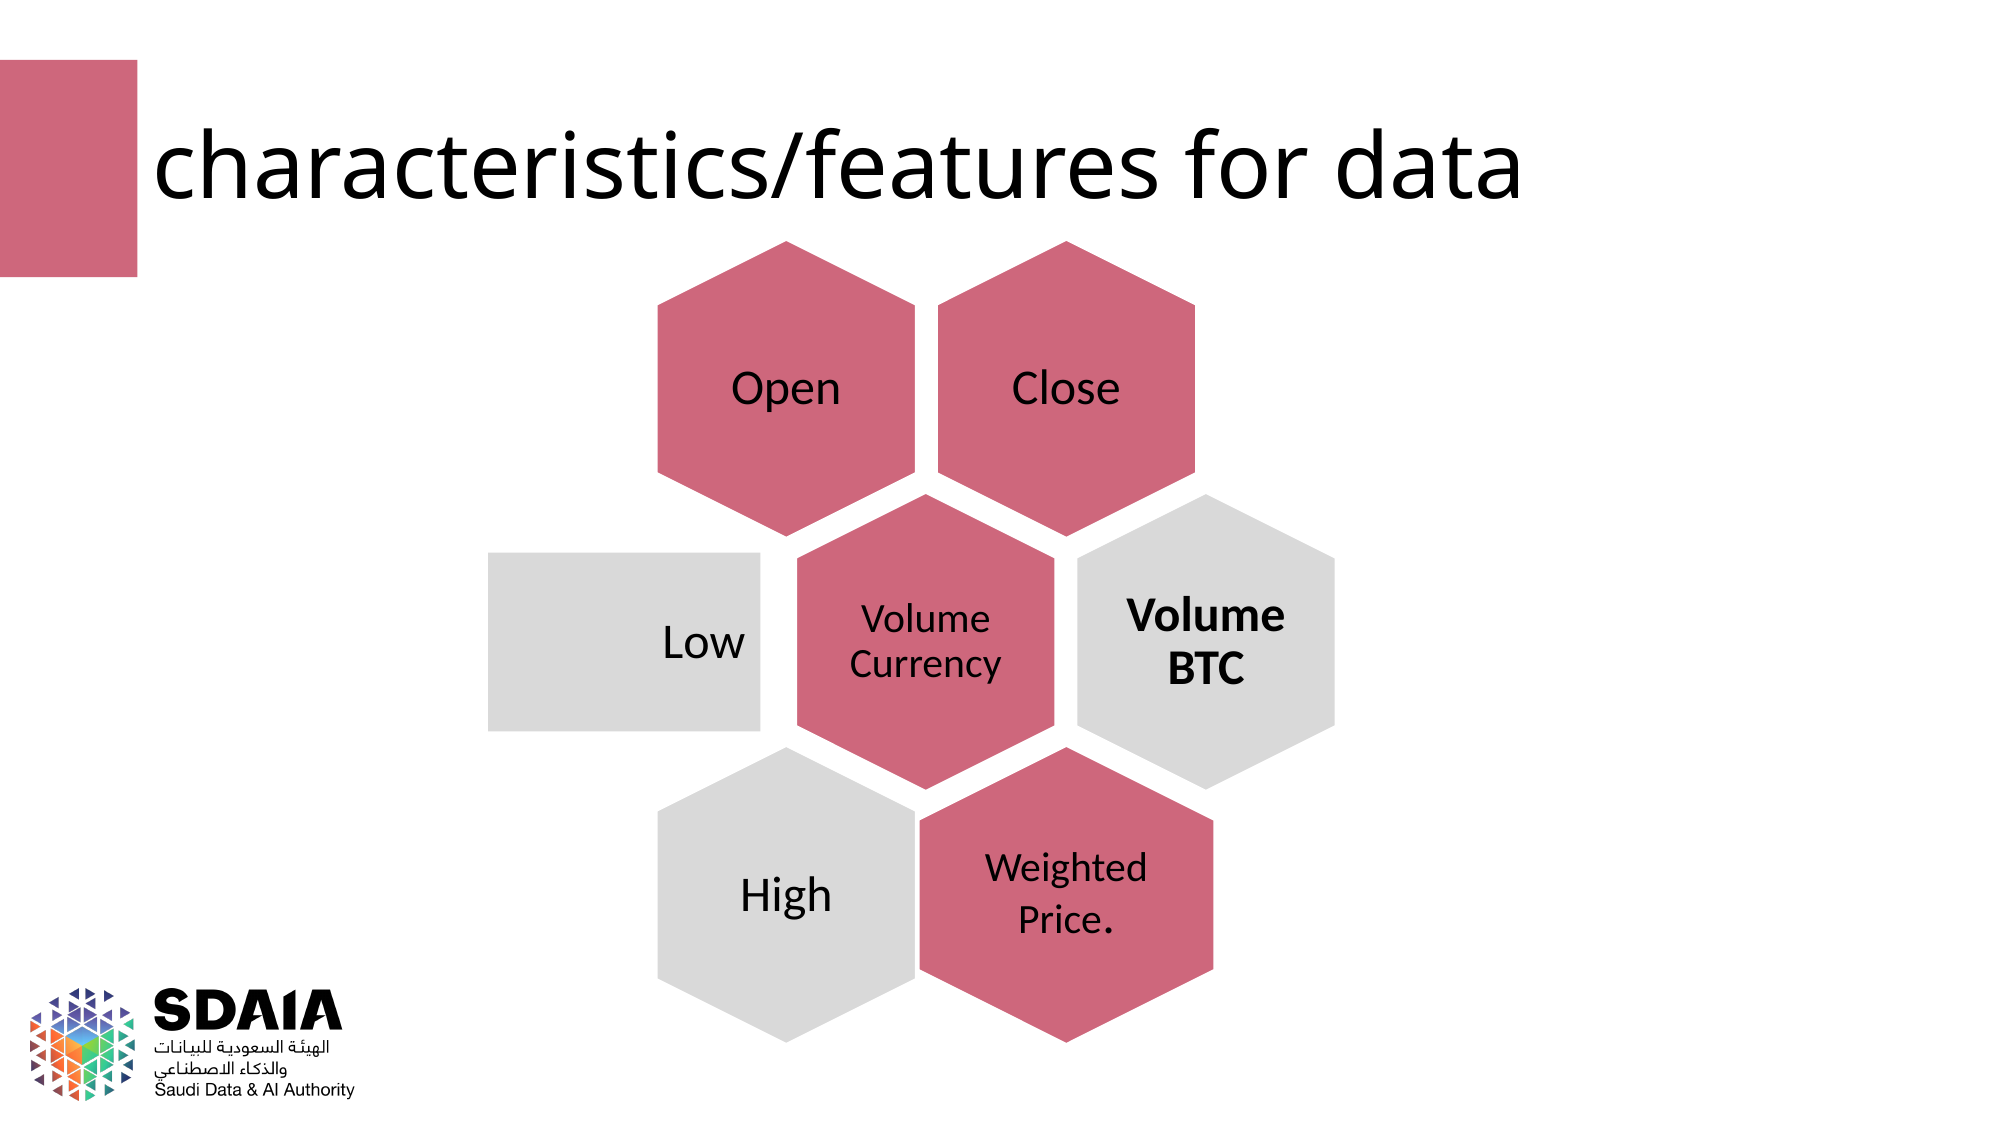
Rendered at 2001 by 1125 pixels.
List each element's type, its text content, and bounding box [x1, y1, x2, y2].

title characteristics/features for data [138, 59, 1863, 278]
picture [30, 988, 355, 1101]
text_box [318, 239, 1681, 1045]
text_box [0, 59, 138, 278]
